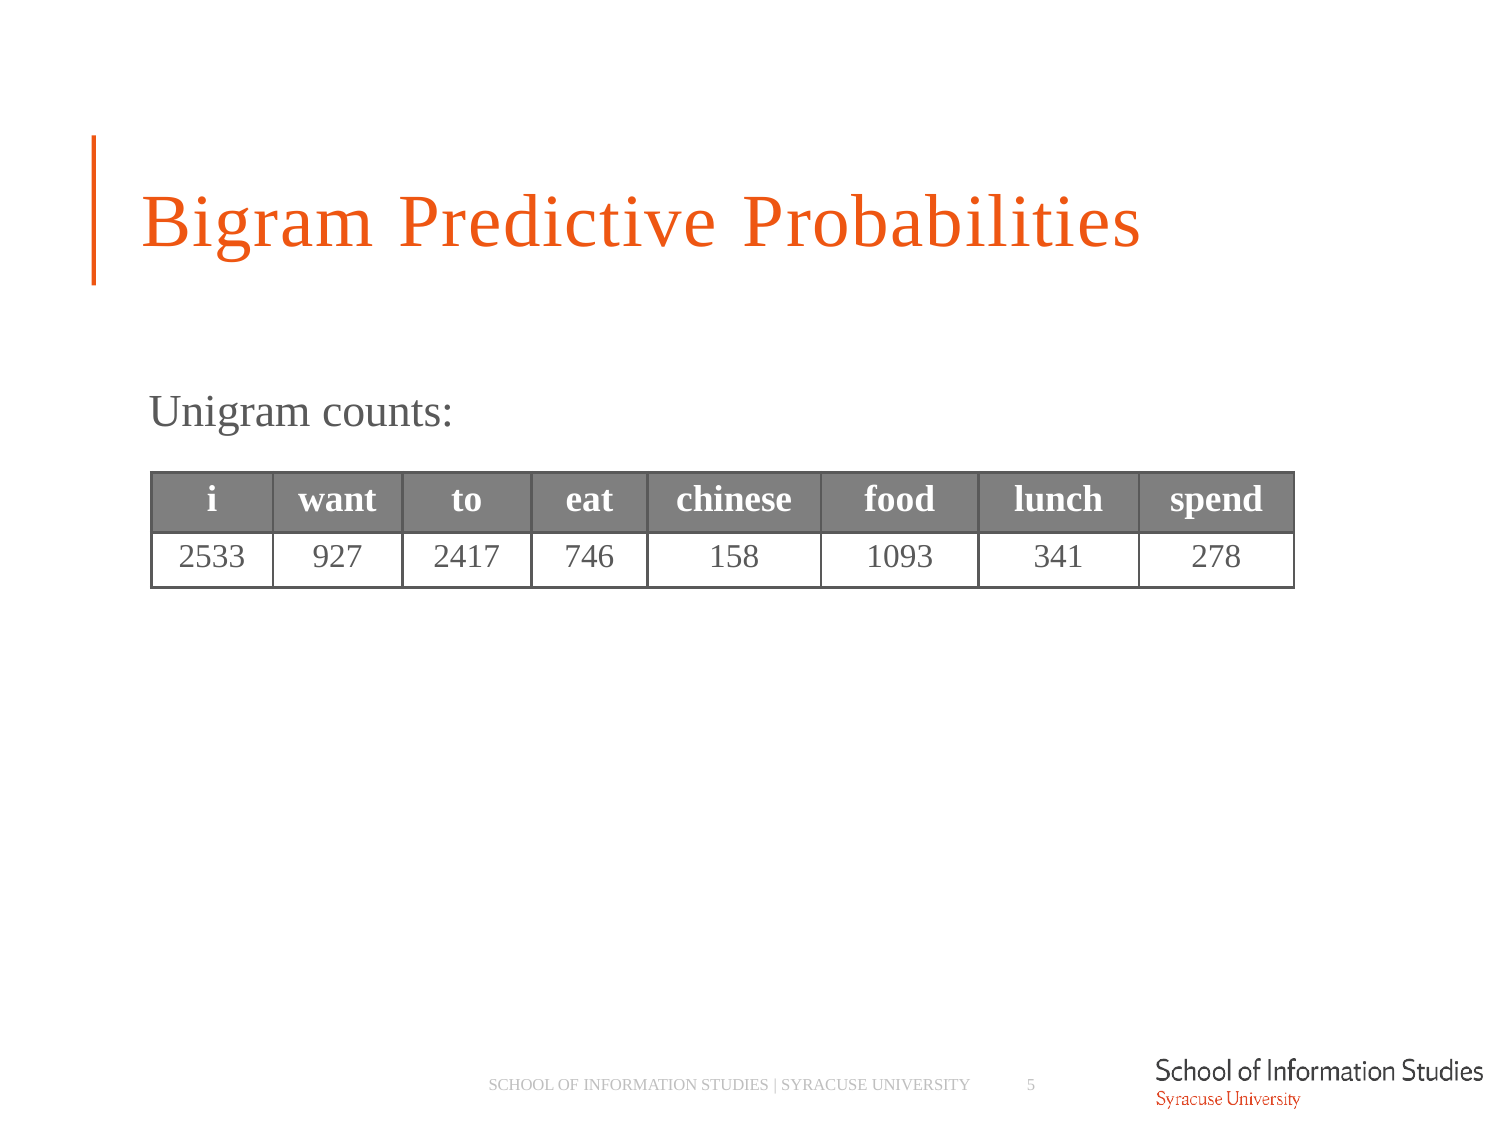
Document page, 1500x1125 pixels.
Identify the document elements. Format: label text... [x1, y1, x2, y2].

table_cell 341 [980, 534, 1138, 586]
text_box 5 [1020, 1073, 1050, 1094]
table_cell 2417 [404, 534, 530, 586]
table_header eat [533, 474, 646, 531]
table_header to [404, 474, 530, 531]
table_header spend [1140, 474, 1293, 531]
footer SCHOOL OF INFORMATION STUDIES | SYRACUSE UNIVERSITY [486, 1073, 979, 1125]
table_cell 278 [1140, 534, 1293, 586]
text_box Unigram counts: [146, 378, 458, 436]
table_header want [274, 474, 401, 531]
picture [1156, 1058, 1483, 1109]
table_cell 158 [649, 534, 820, 586]
table_cell 2533 [153, 534, 272, 586]
title Bigram Predictive Probabilities [138, 169, 1152, 360]
table_cell 1093 [822, 534, 977, 586]
table_header i [153, 474, 272, 531]
table_header food [822, 474, 977, 531]
table_header chinese [649, 474, 820, 531]
table_header lunch [980, 474, 1138, 531]
table_cell 927 [274, 534, 401, 586]
table_cell 746 [533, 534, 646, 586]
